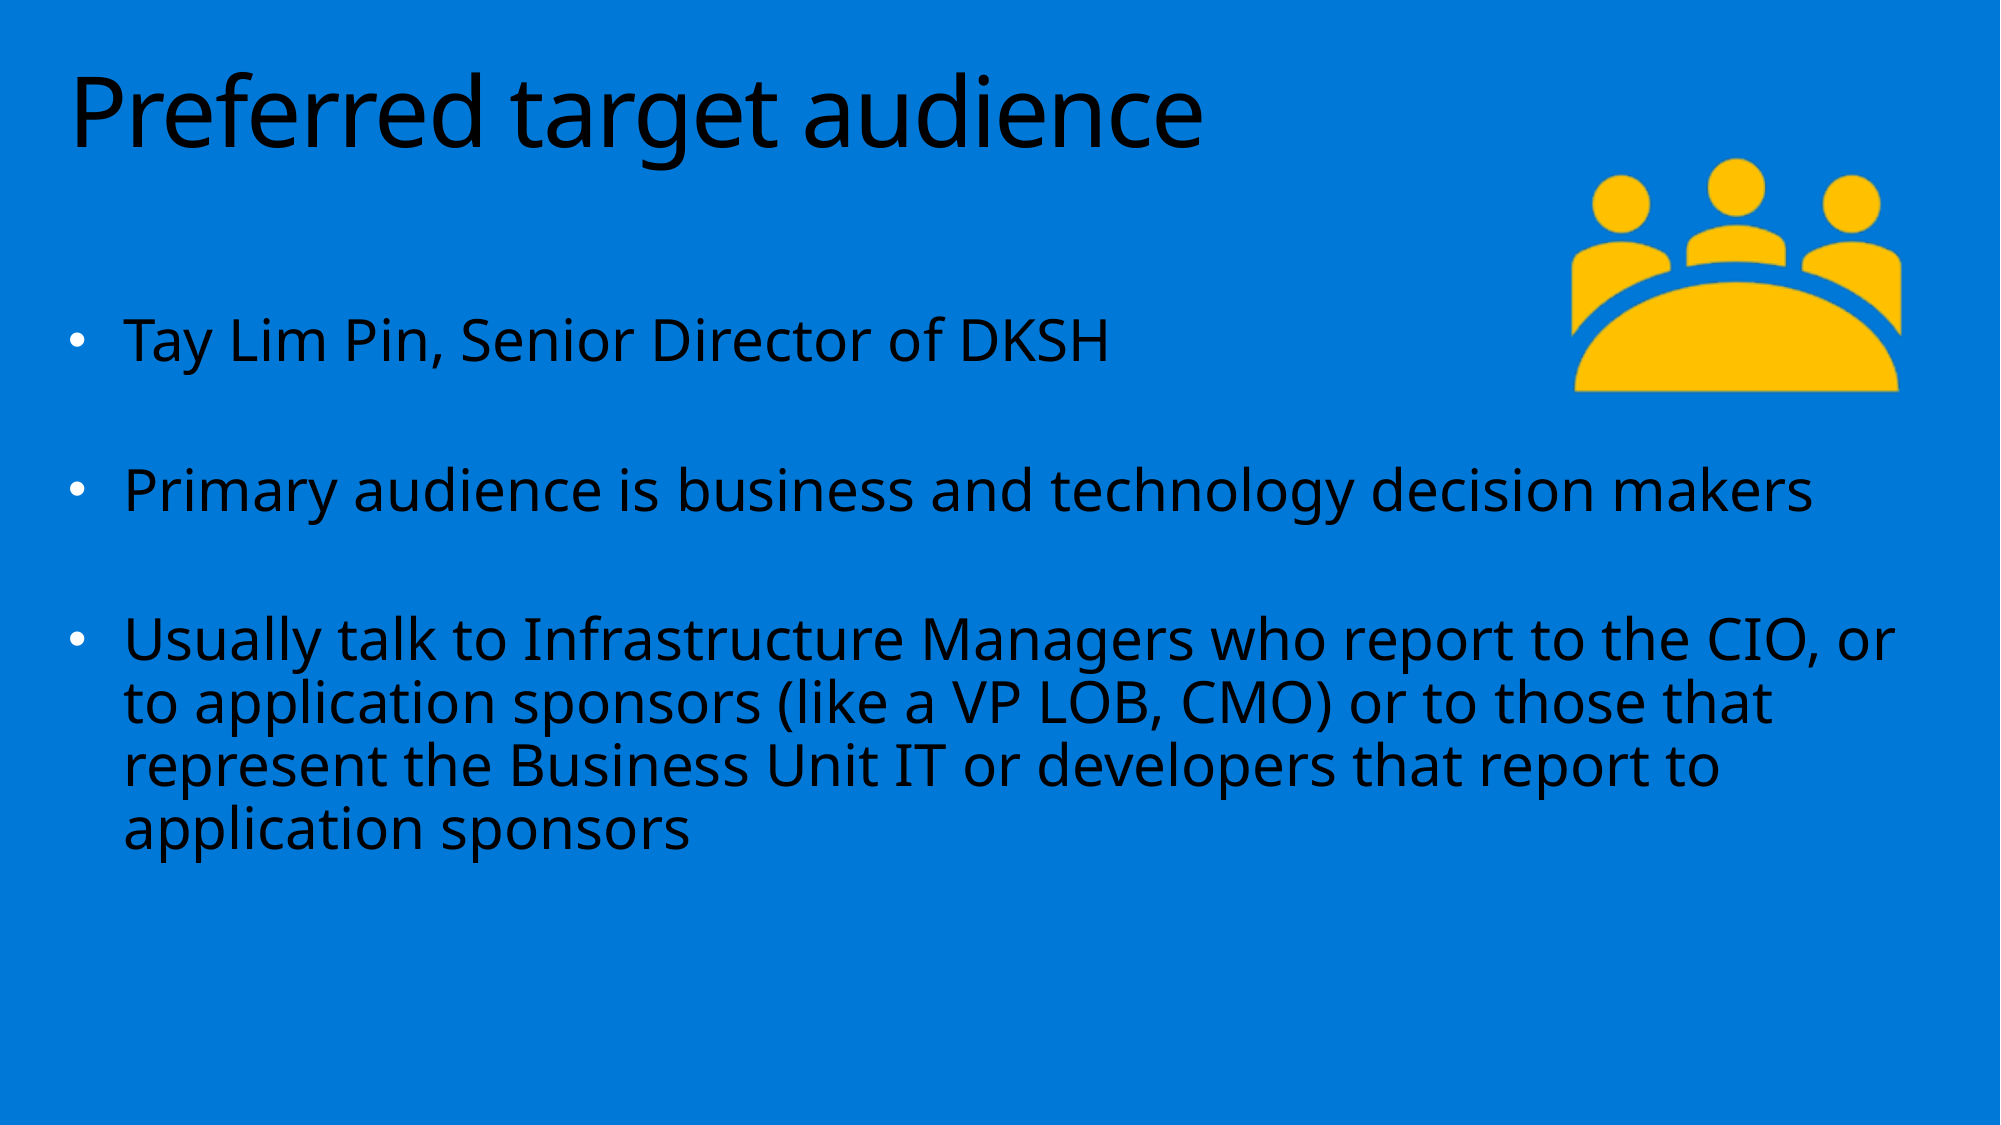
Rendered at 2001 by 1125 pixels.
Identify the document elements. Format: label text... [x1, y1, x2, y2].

title Preferred target audience [44, 47, 1957, 196]
picture [1538, 76, 1936, 475]
list Tay Lim Pin, Senior Director of DKSH Primary audience is business and technology decision makers Usually talk to Infrastructure Managers who report to the CIO, or to application sponsors (like a VP LOB, CMO) or to those that represent the Business Unit IT or developers that report to application sponsors [44, 296, 1956, 829]
